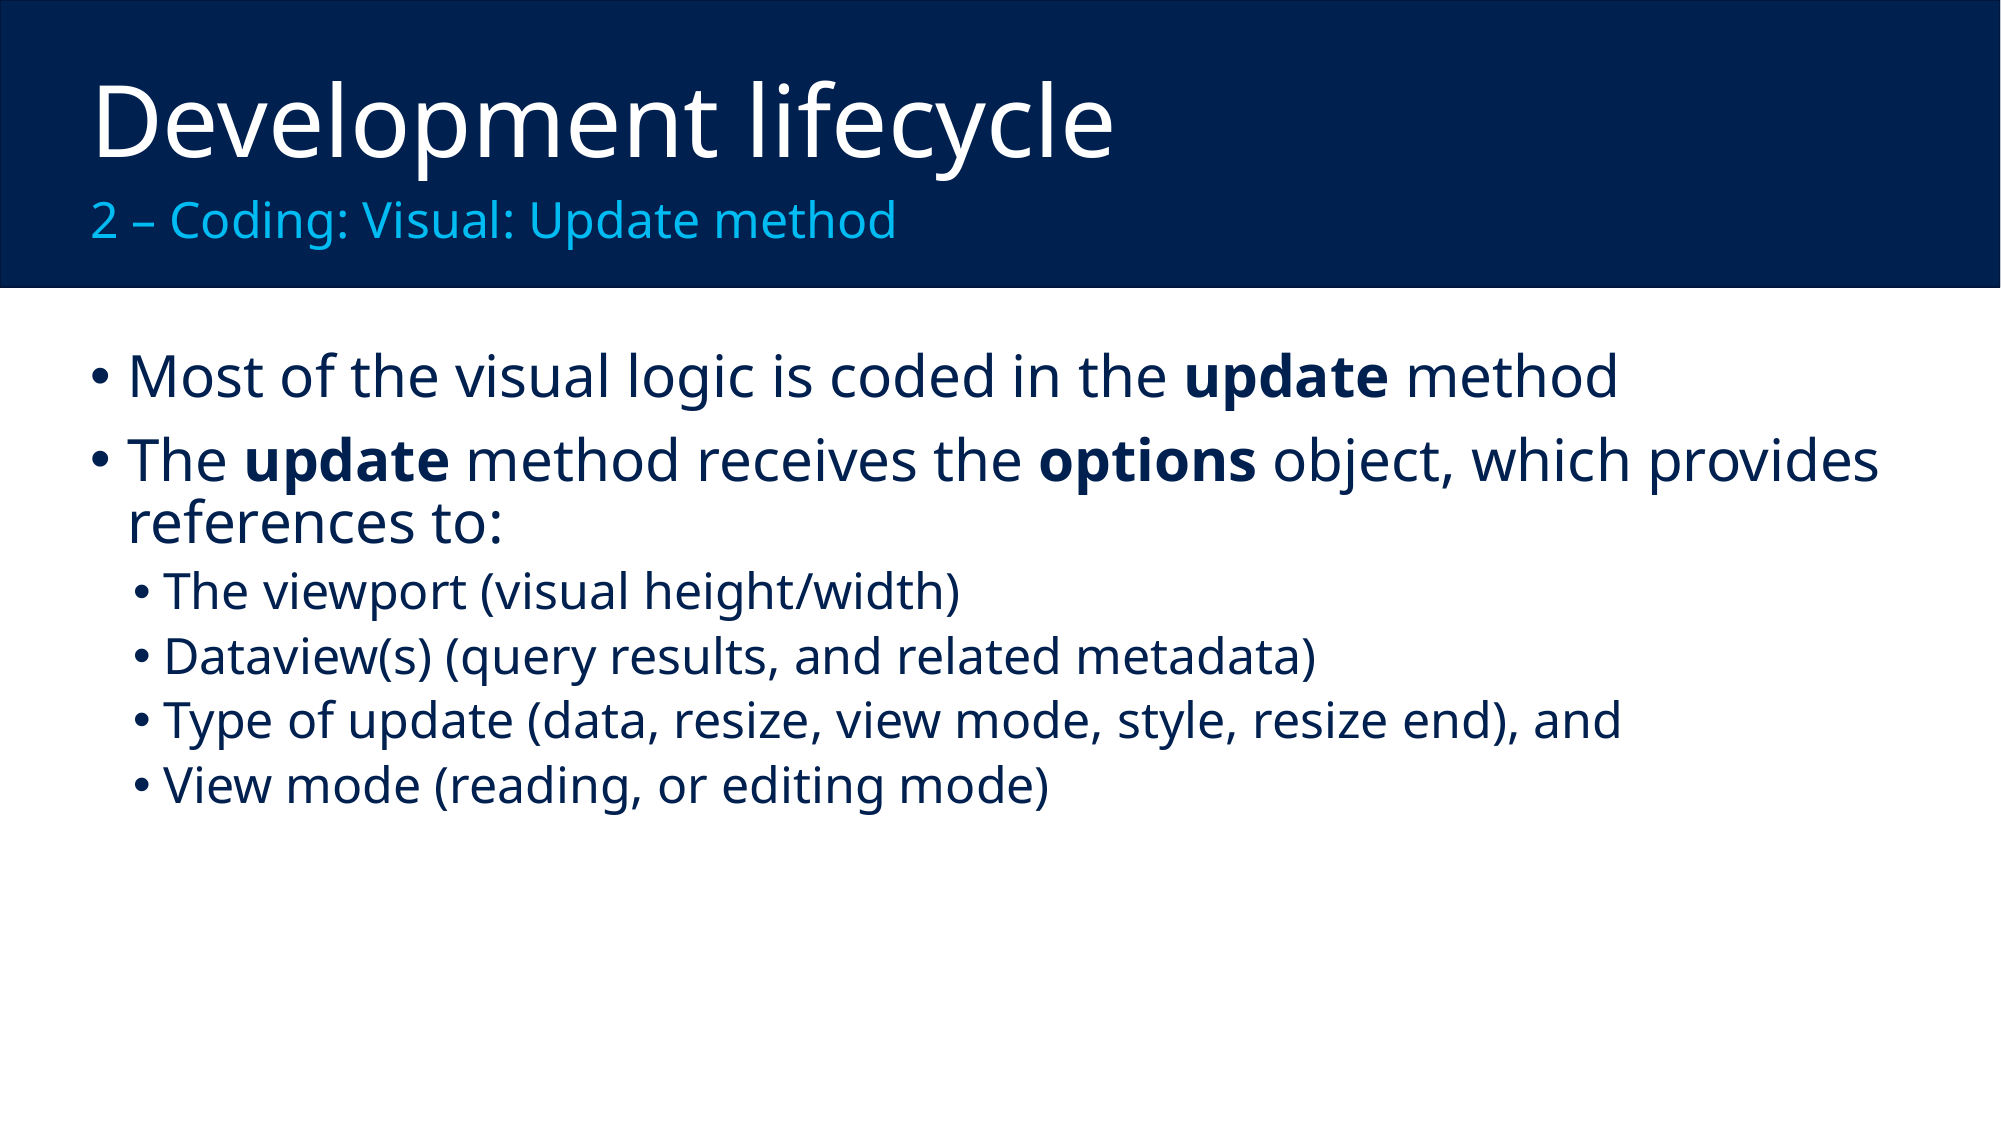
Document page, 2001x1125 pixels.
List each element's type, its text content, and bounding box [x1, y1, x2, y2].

list 2 – Coding: Visual: Update method [75, 188, 1918, 248]
list Development lifecycle [75, 63, 1918, 188]
list Most of the visual logic is coded in the update method The update method receives the options object, which provides references to: The viewport (visual height/width) Dataview(s) (query results, and related metadata) Type of update (data, resize, view mode, style, resize end), and View mode (reading, or editing mode) [75, 339, 1918, 1125]
